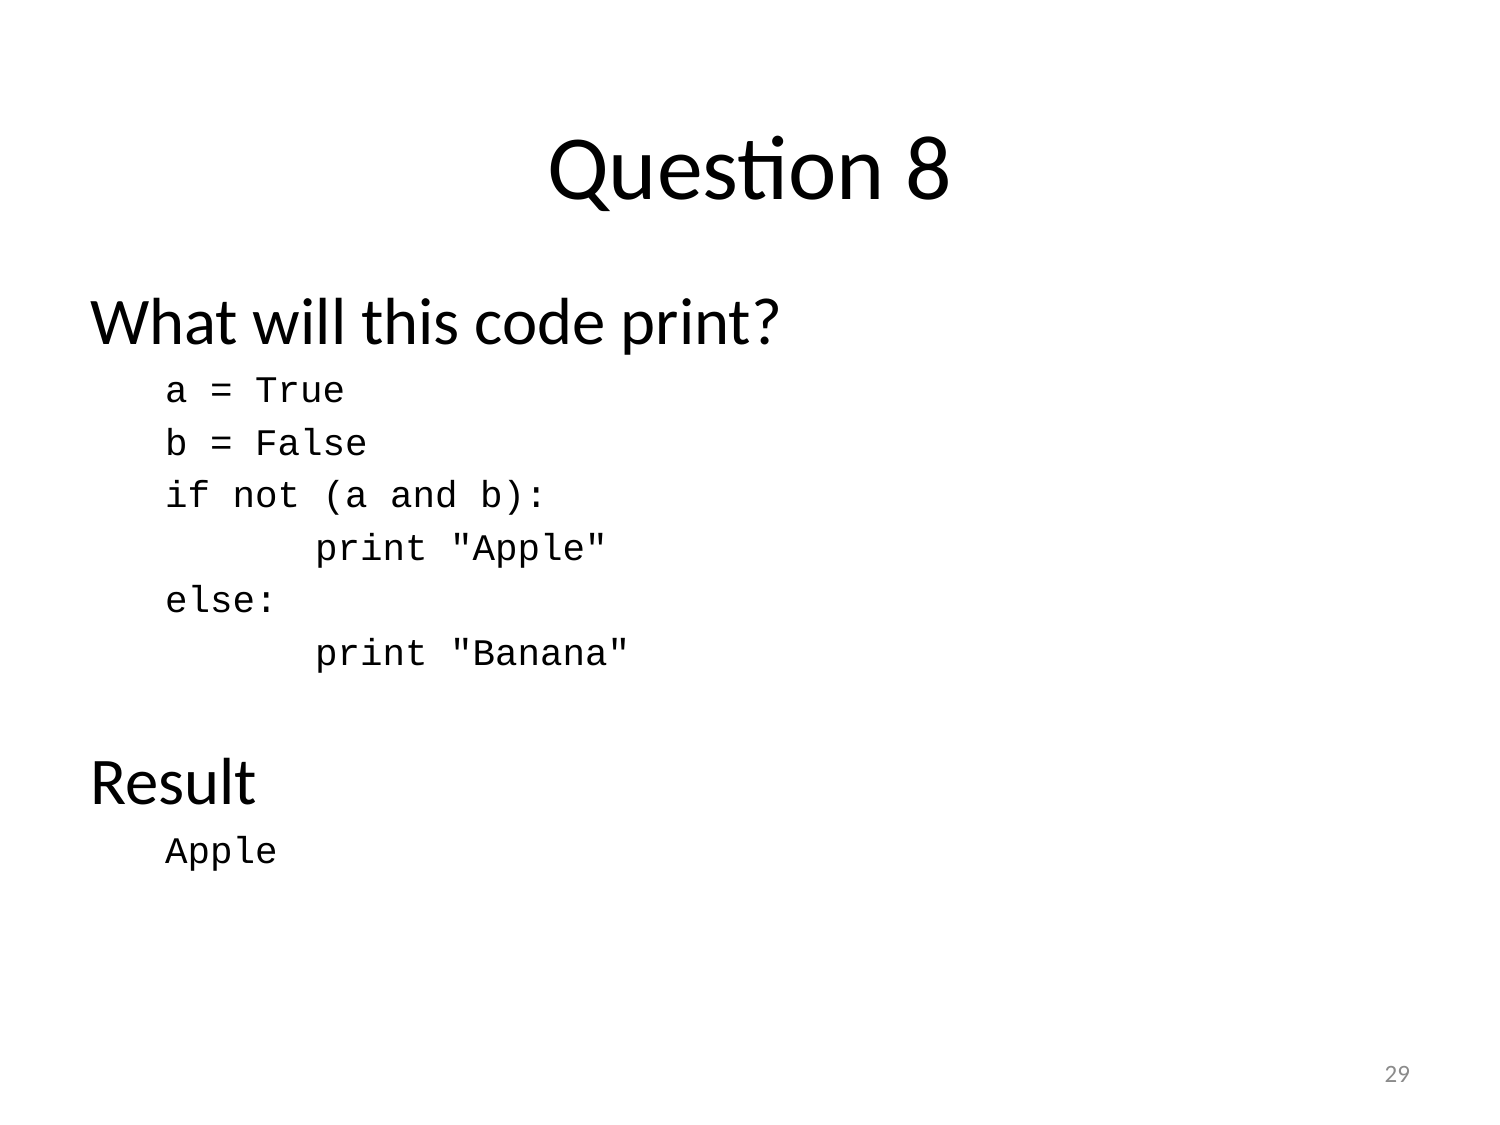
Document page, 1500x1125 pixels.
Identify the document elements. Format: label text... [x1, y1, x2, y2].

list What will this code print? a = True b = False if not (a and b): print "Apple" else: print "Banana" Result Apple [75, 262, 1425, 1005]
title Question 8 [75, 45, 1425, 233]
slide_number 29 [1074, 1042, 1425, 1103]
